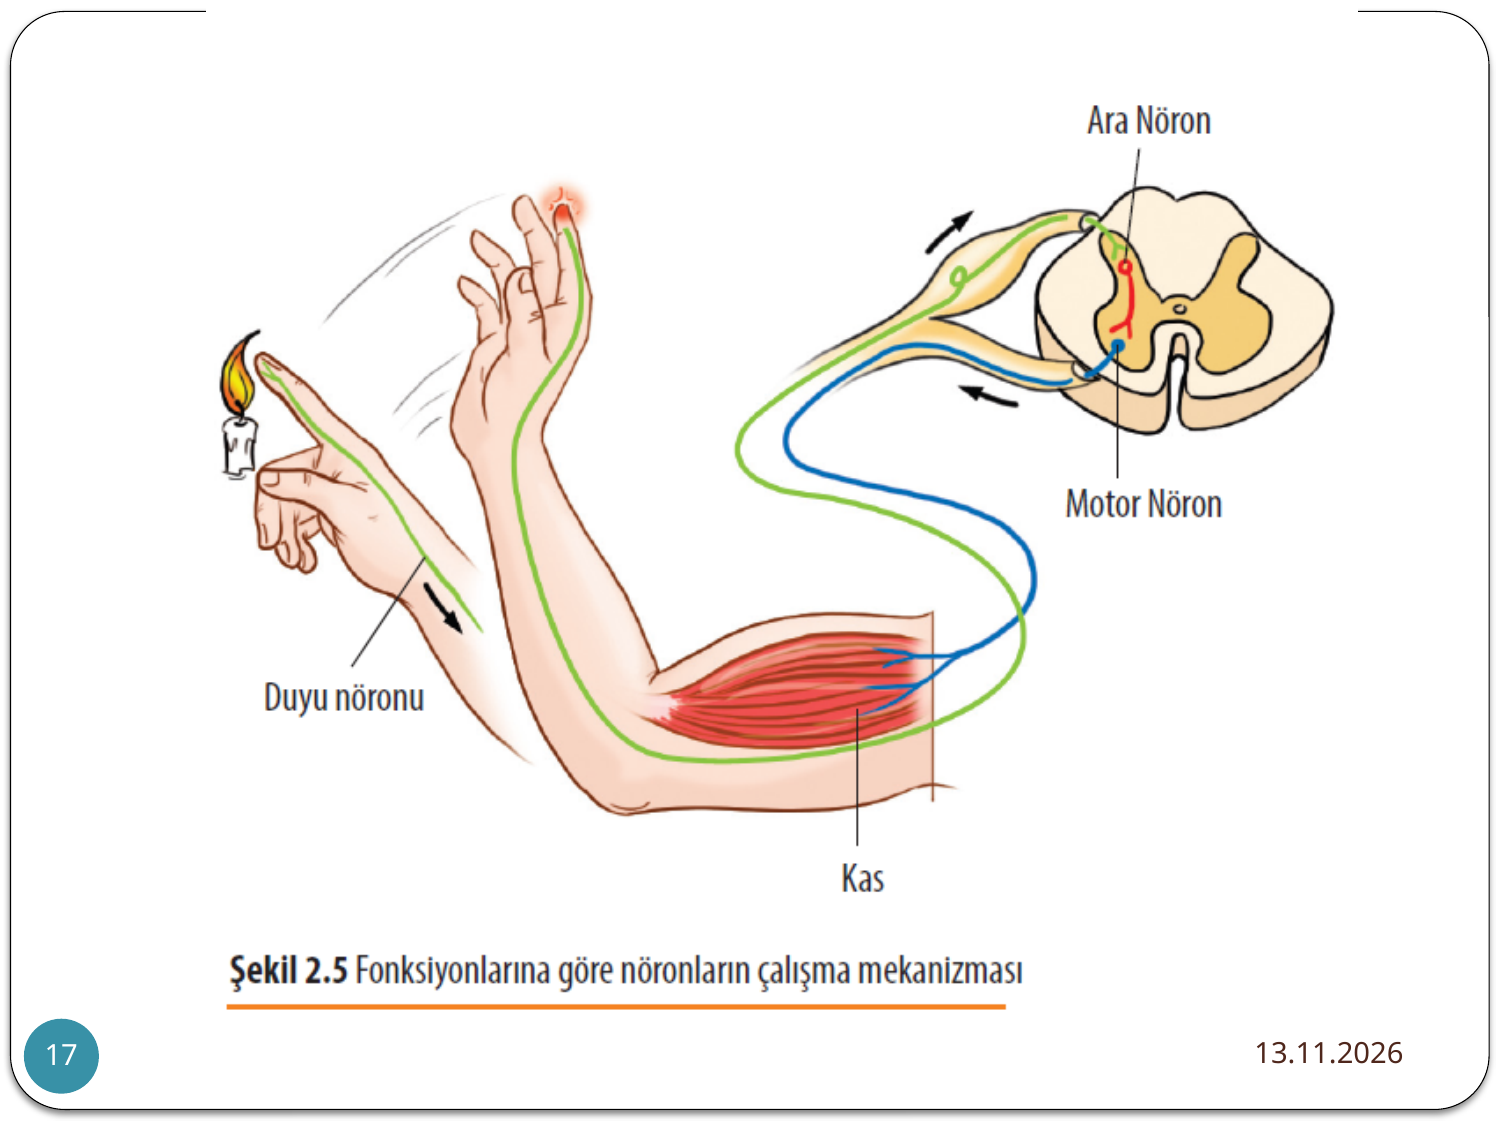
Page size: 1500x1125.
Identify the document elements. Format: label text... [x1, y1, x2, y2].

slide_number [1012, 1015, 1419, 1094]
slide_number 17 [23, 1018, 99, 1094]
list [206, 2, 1358, 1024]
